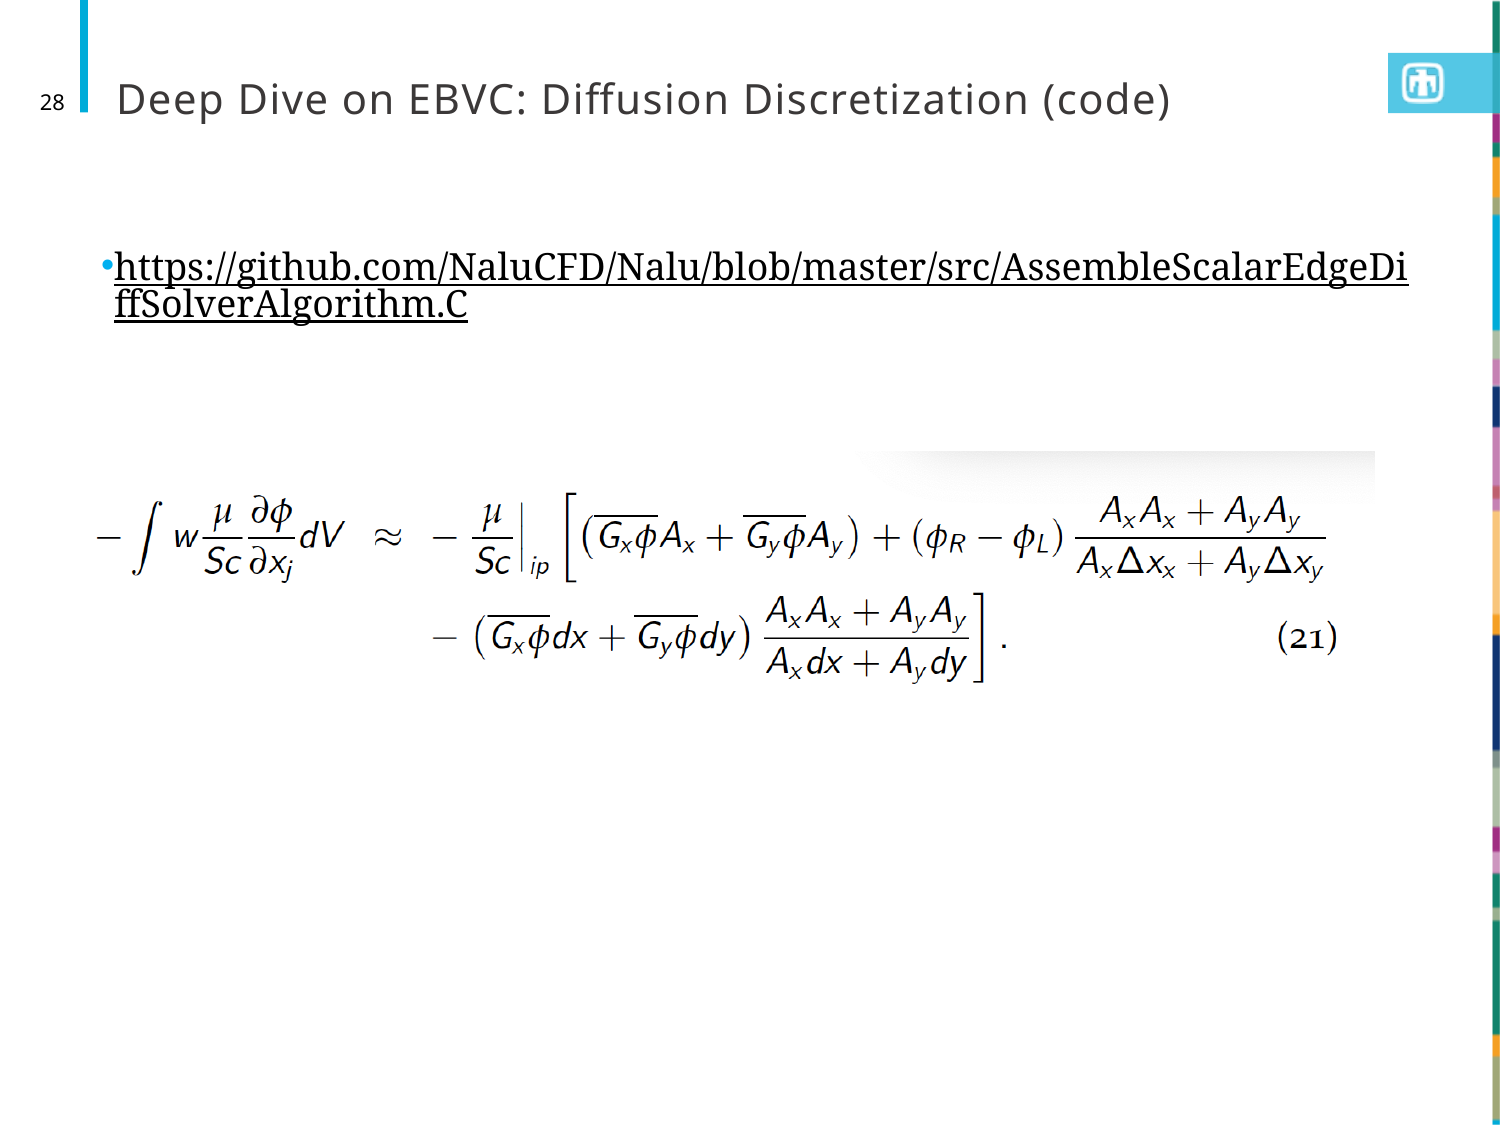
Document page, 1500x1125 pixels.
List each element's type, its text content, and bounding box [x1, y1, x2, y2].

picture [1493, 330, 1499, 1120]
picture [68, 451, 1376, 717]
picture [1493, 1, 1500, 215]
picture [1401, 62, 1445, 104]
title Deep Dive on EBVC: Diffusion Discretization (code) [101, 36, 1339, 131]
list https://github.com/NaluCFD/Nalu/blob/master/src/AssembleScalarEdgeDiffSolverAlgorithm.C [101, 236, 1431, 1125]
slide_number 28 [7, 73, 80, 133]
